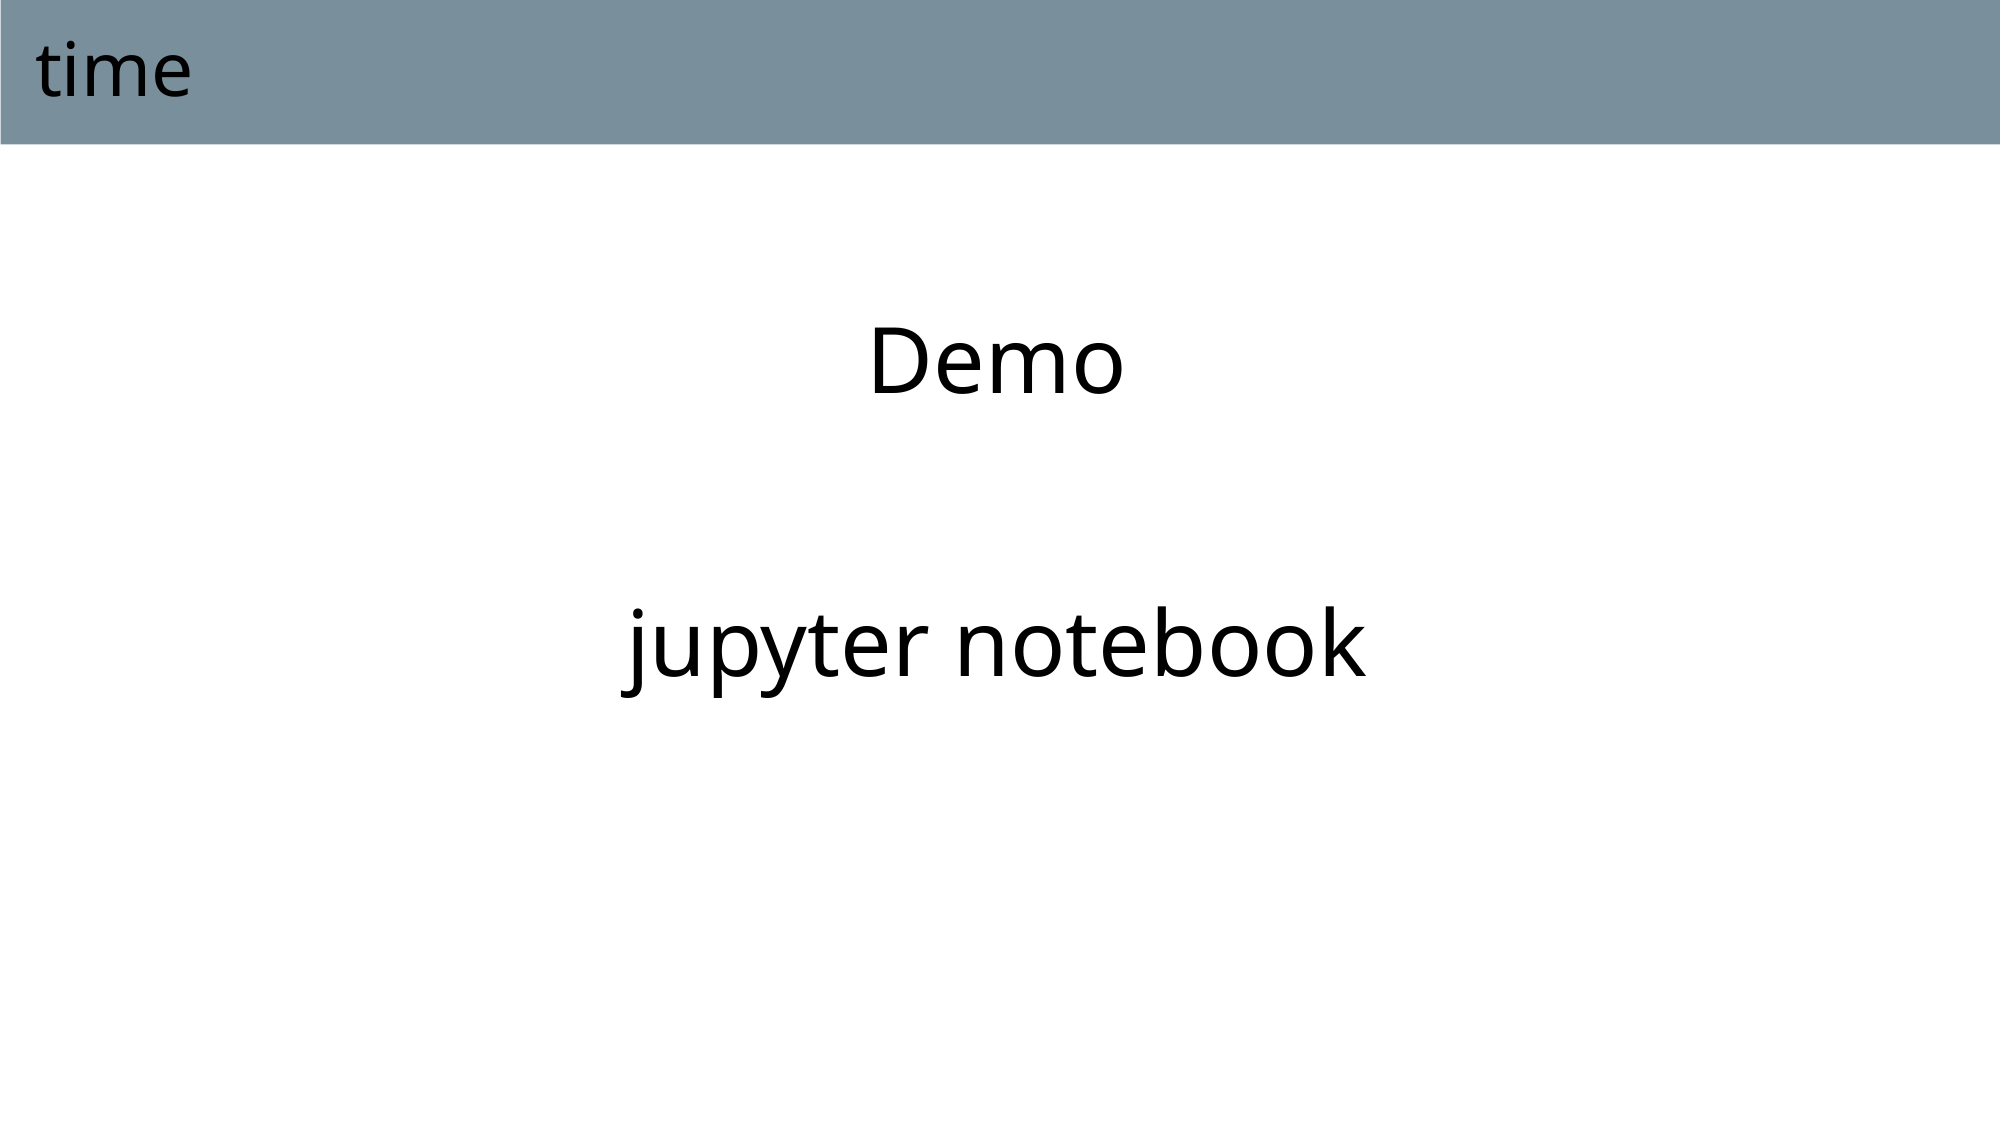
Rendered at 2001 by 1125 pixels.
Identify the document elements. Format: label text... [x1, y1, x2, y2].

text_box time [0, 0, 2000, 145]
list Demo jupyter notebook [85, 283, 1909, 1026]
